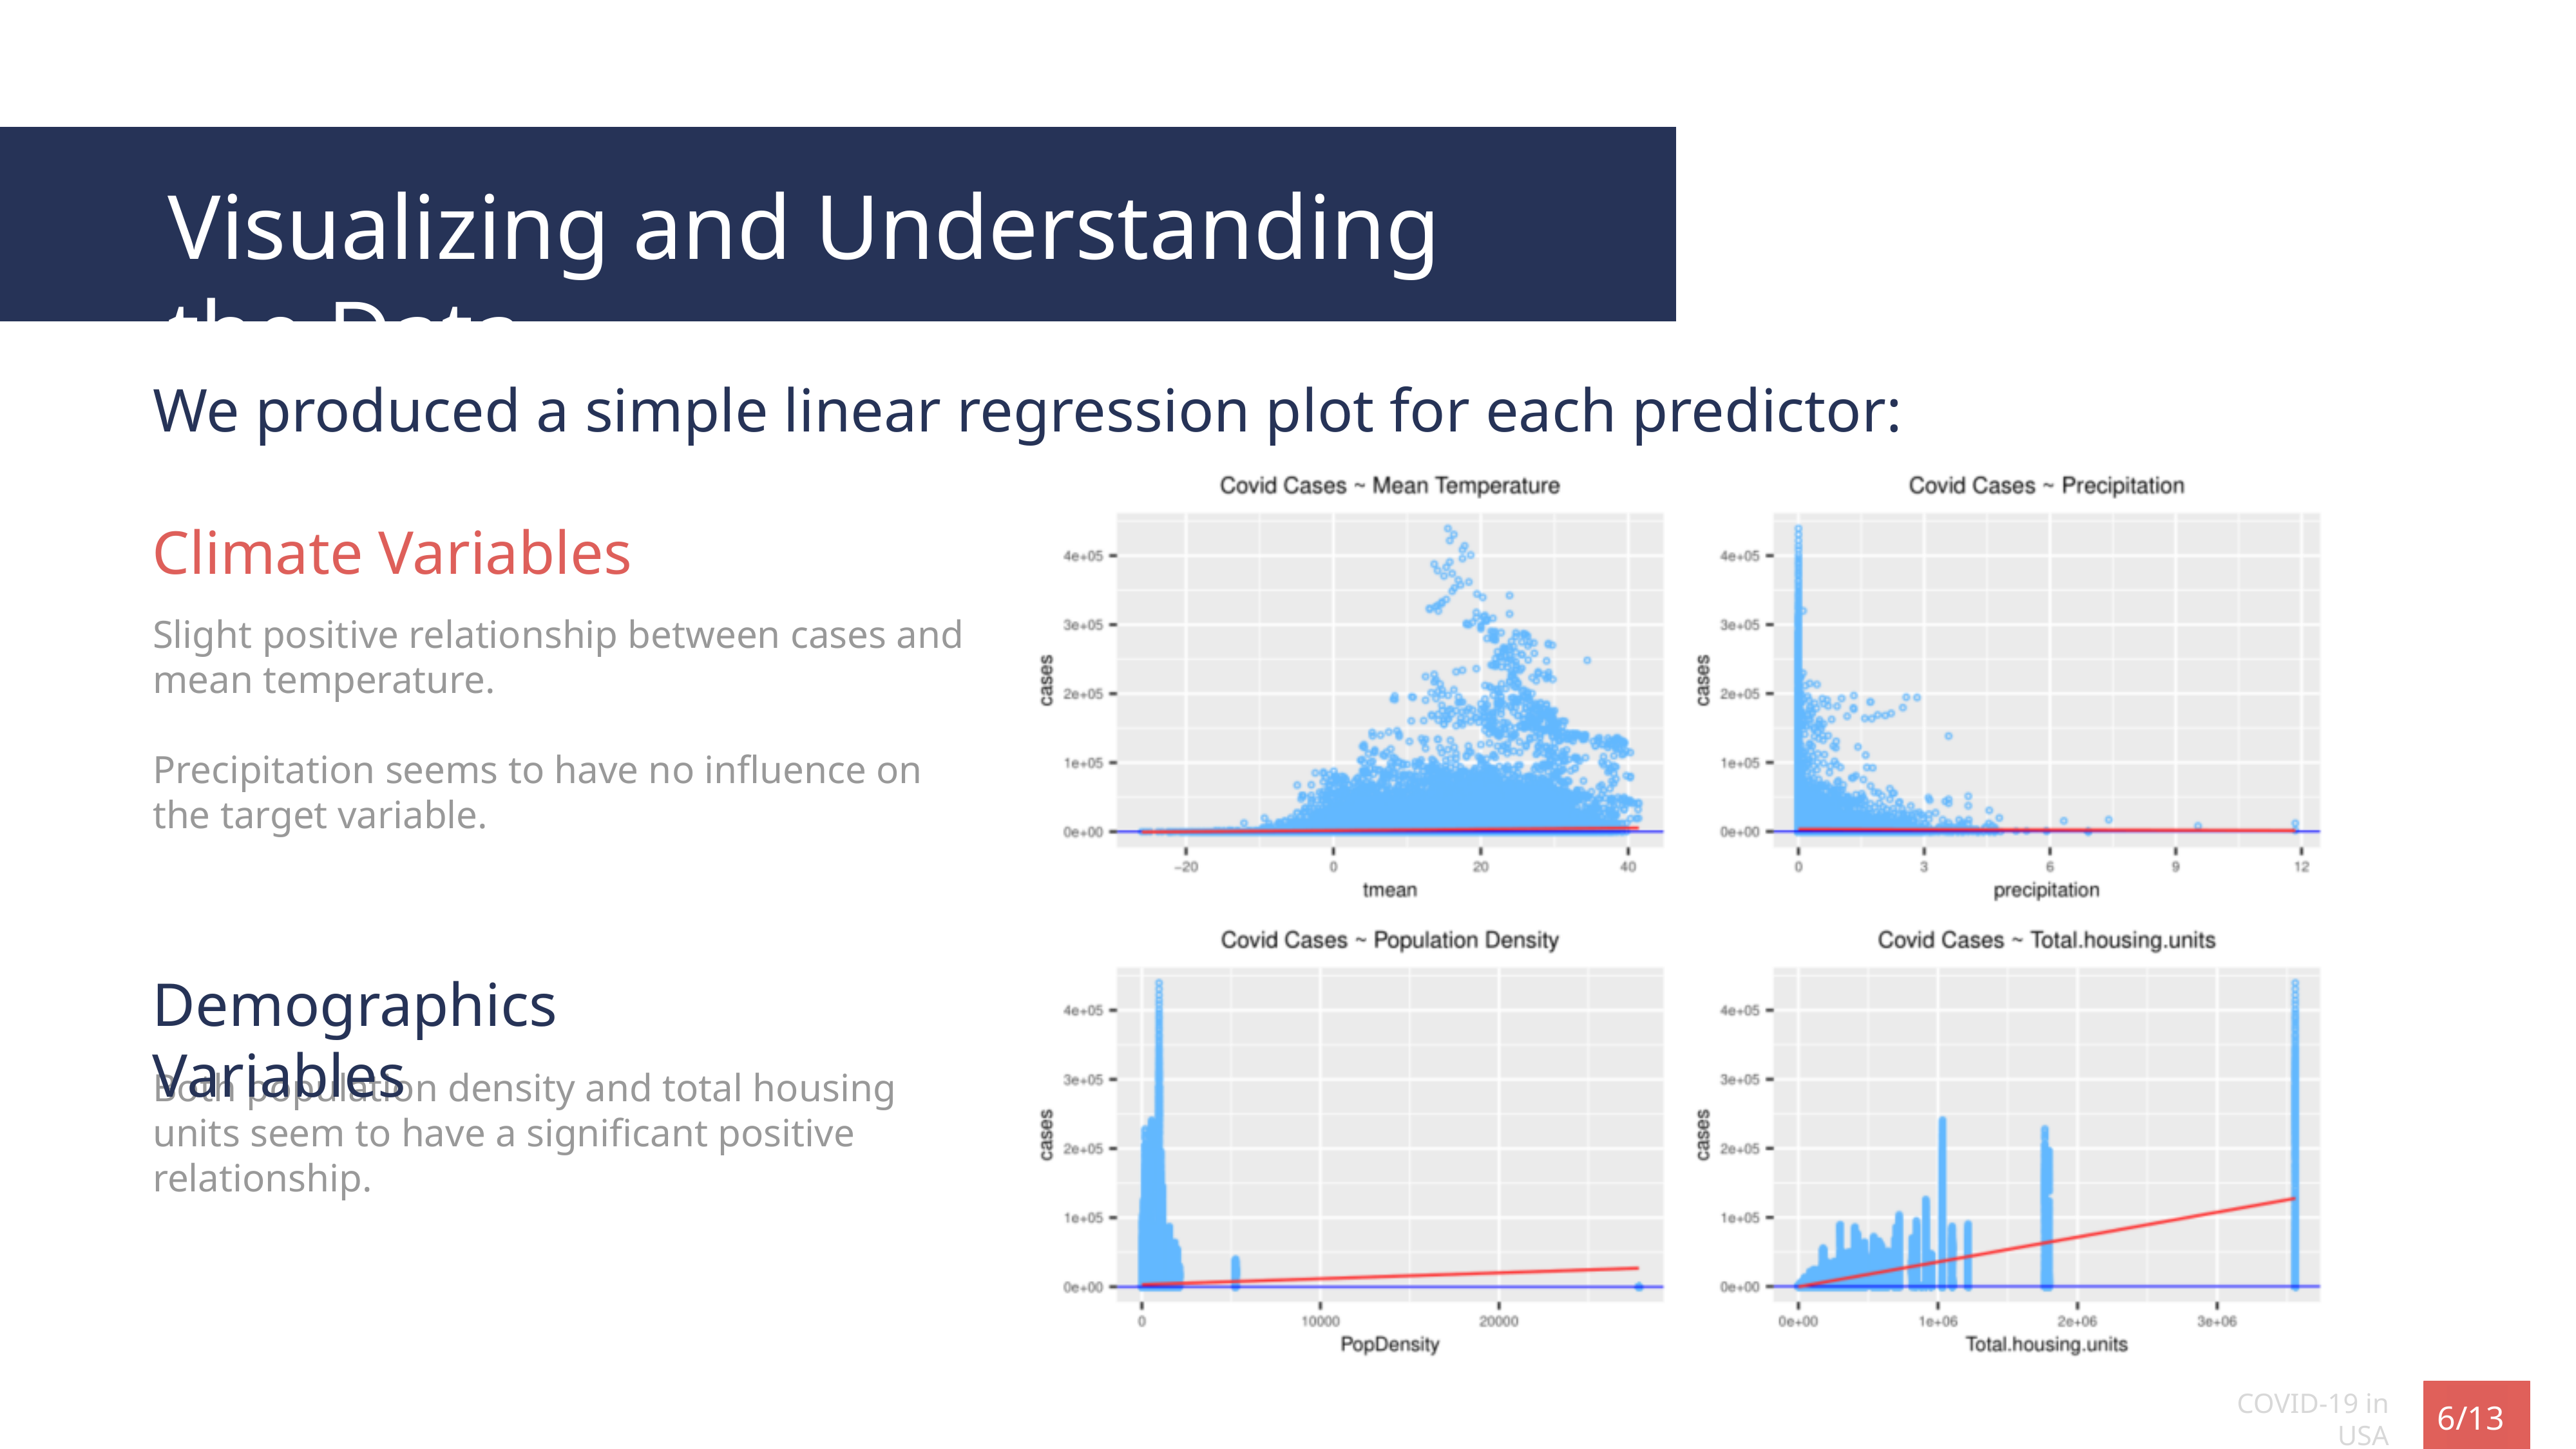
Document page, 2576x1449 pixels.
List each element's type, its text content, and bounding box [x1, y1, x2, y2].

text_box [142, 962, 995, 1206]
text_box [0, 126, 1676, 322]
picture [1032, 464, 2336, 1368]
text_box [142, 509, 995, 844]
text_box We produced a simple linear regression plot for each predictor: [142, 368, 2318, 450]
